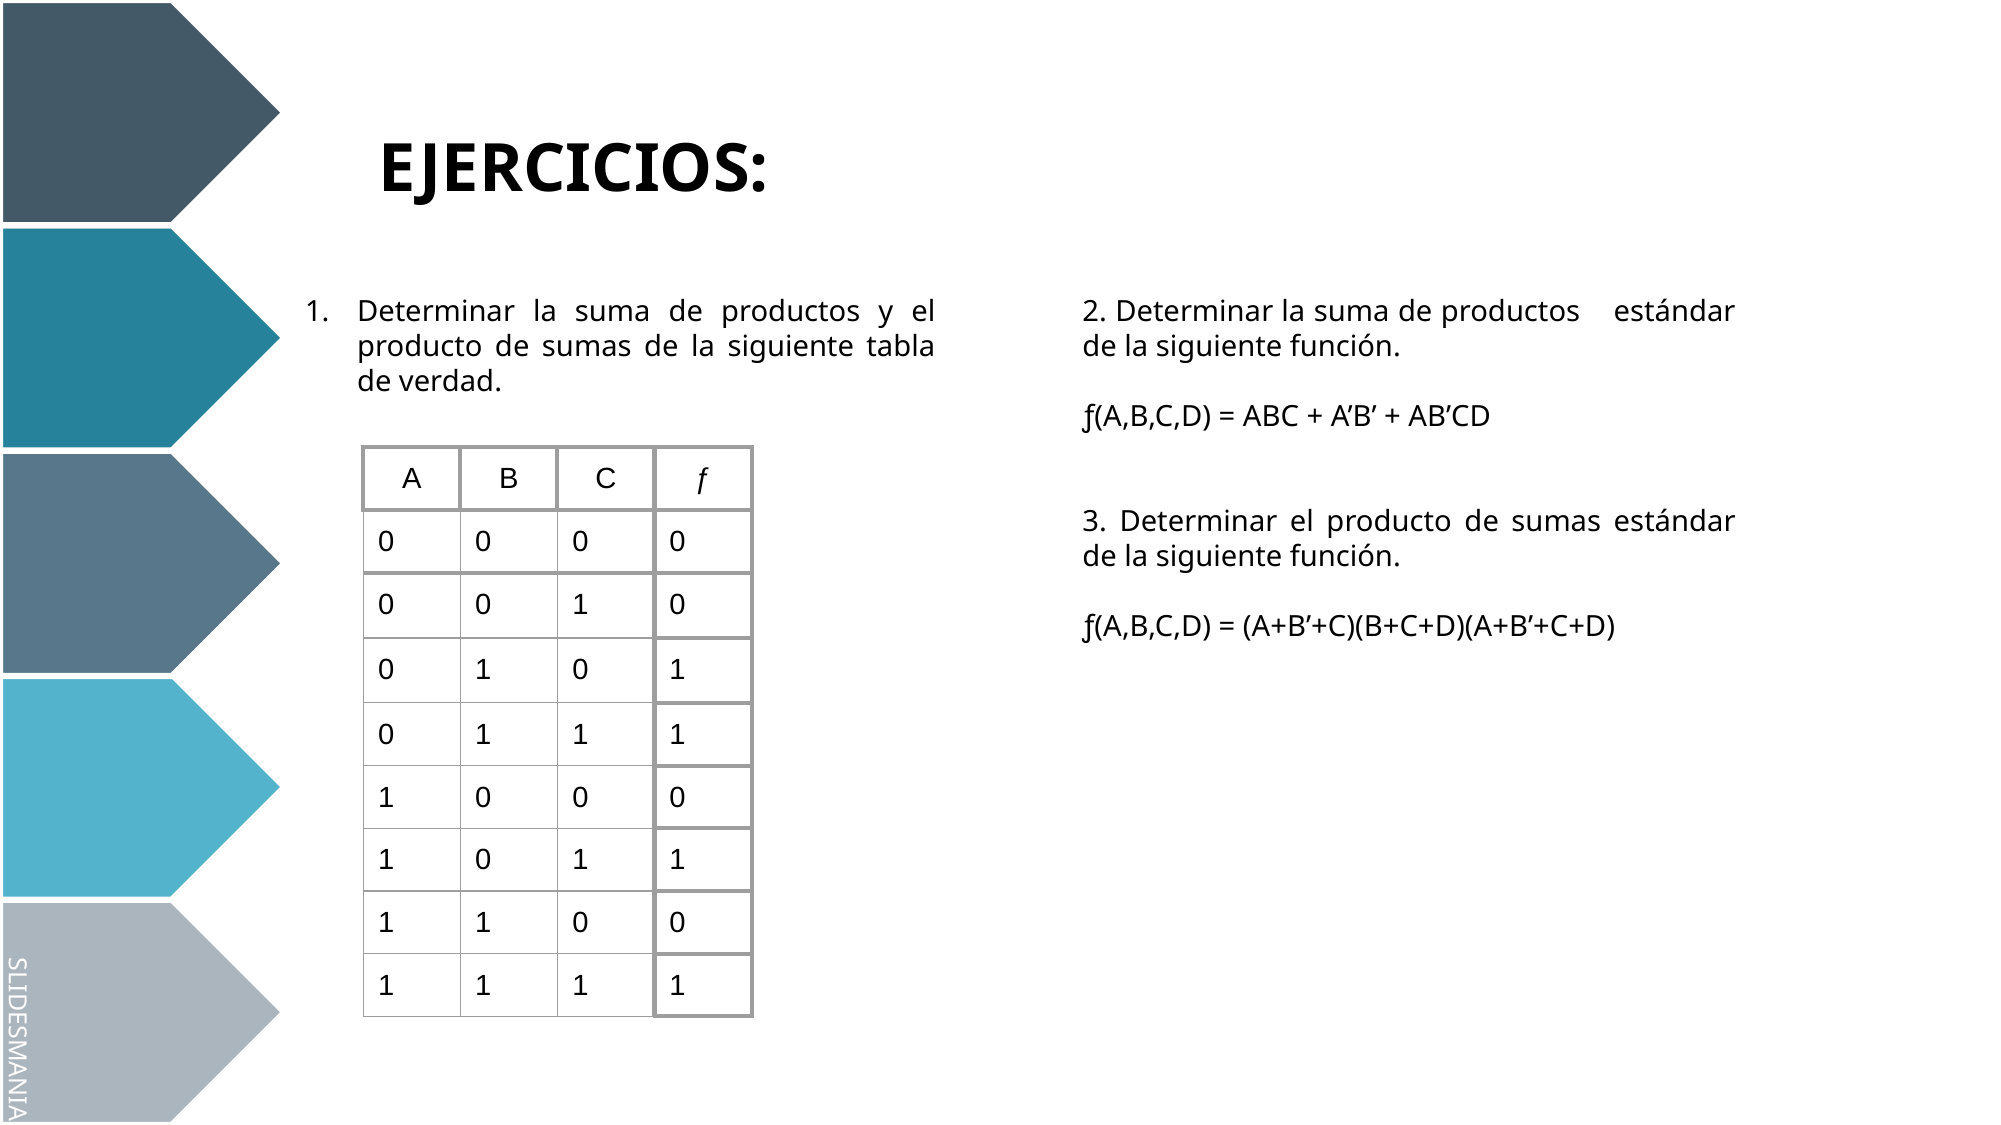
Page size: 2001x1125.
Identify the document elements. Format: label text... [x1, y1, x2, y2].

table_cell 1 [558, 954, 652, 1016]
table_cell 1 [558, 703, 652, 765]
table_cell 1 [364, 892, 460, 953]
table_cell 1 [461, 639, 557, 702]
table_cell 0 [558, 766, 652, 828]
table_cell 1 [364, 829, 460, 890]
table_cell 1 [461, 703, 557, 765]
table_cell 1 [657, 830, 750, 889]
table_cell 0 [461, 575, 557, 637]
table_cell 1 [657, 956, 750, 1014]
table_cell 1 [461, 892, 557, 953]
table_cell 0 [364, 639, 460, 702]
table_cell 1 [558, 829, 652, 890]
table_cell 0 [657, 893, 750, 952]
table_header ƒ [657, 449, 750, 508]
table_header C [559, 449, 652, 508]
table_cell 0 [657, 512, 750, 571]
table_cell 0 [461, 766, 557, 828]
table_cell 0 [461, 512, 557, 571]
text_box EJERCICIOS: [363, 109, 1706, 233]
text_box 2. Determinar la suma de productos estándar de la siguiente función. ƒ(A,B,C,D) = ABC + A’B’ + AB’CD 3. Determinar el producto de sumas estándar de la siguiente función. ƒ(A,B,C,D) = (A+B’+C)(B+C+D)(A+B’+C+D) [1067, 248, 1752, 1048]
table_cell 1 [558, 575, 652, 637]
table_cell 0 [364, 575, 460, 637]
text_box Determinar la suma de productos y el producto de sumas de la siguiente tabla de verdad. [267, 248, 951, 398]
table_cell 0 [461, 829, 557, 890]
table_cell 1 [461, 954, 557, 1016]
table_cell 1 [364, 954, 460, 1016]
table_cell 0 [558, 892, 652, 953]
table_cell 0 [364, 512, 460, 571]
table_cell 1 [364, 766, 460, 828]
table_cell 0 [558, 512, 652, 571]
table_cell 0 [657, 575, 750, 636]
table_cell 0 [657, 768, 750, 826]
table_cell 0 [558, 639, 652, 702]
table_header A [365, 449, 458, 508]
table_cell 1 [657, 705, 750, 764]
table_cell 1 [657, 640, 750, 701]
table_cell 0 [364, 703, 460, 765]
table_header B [462, 449, 555, 508]
